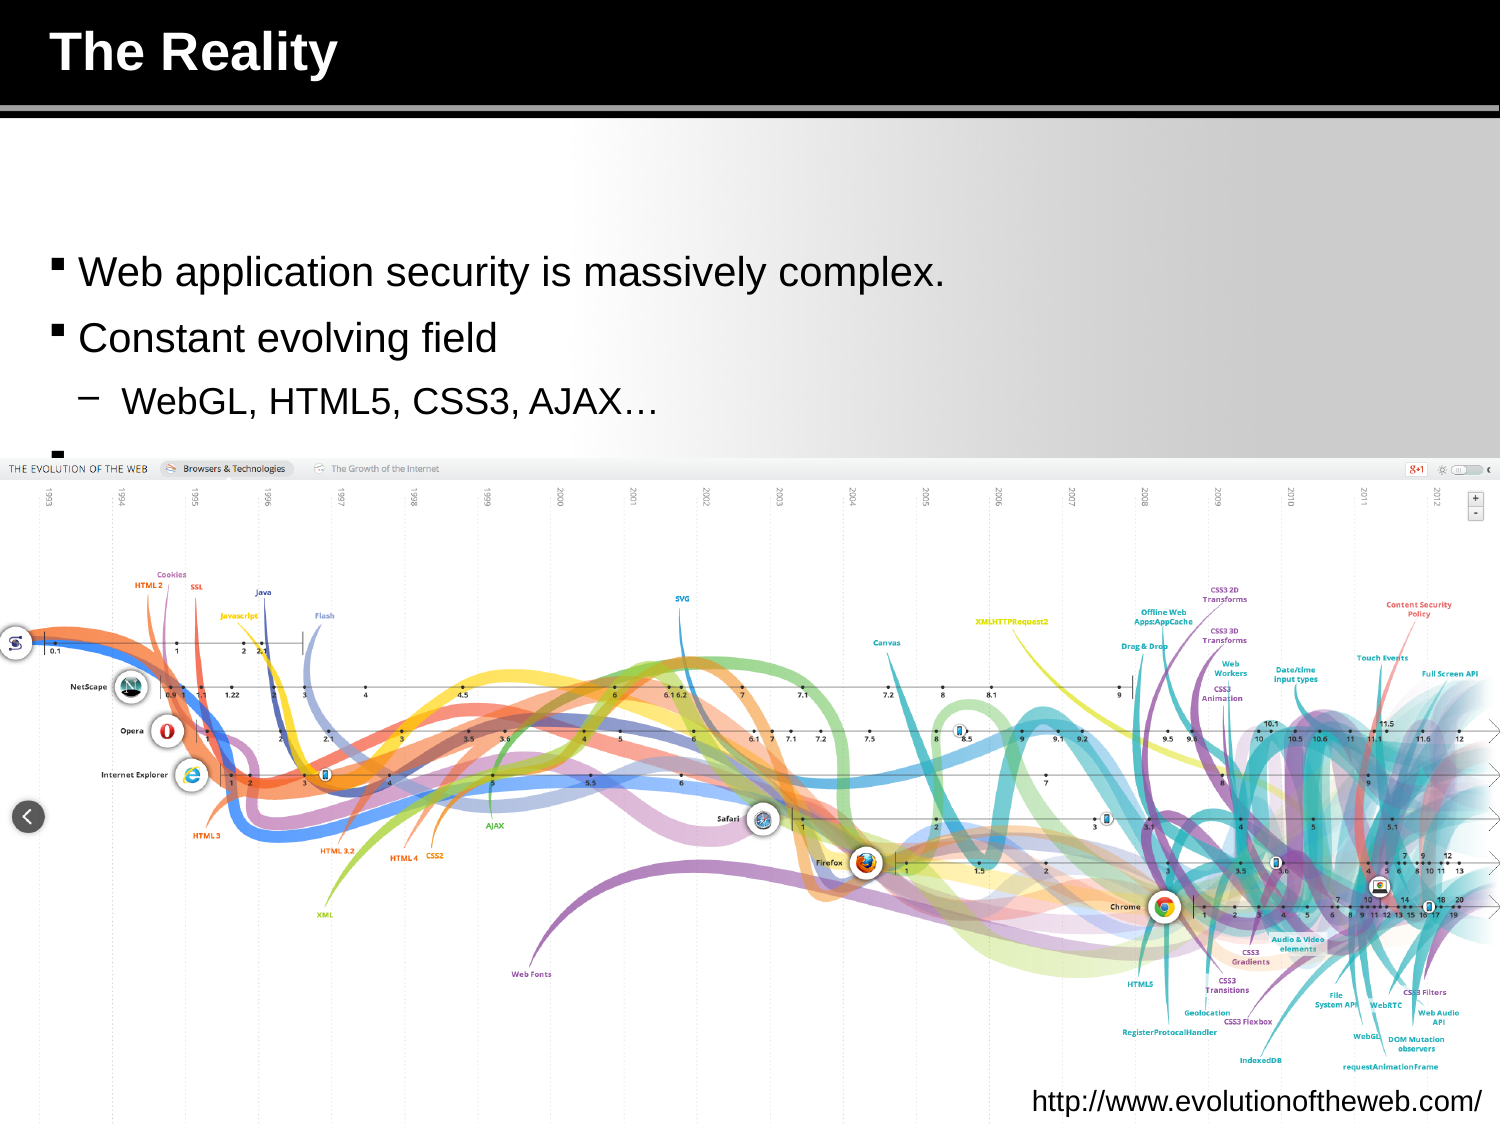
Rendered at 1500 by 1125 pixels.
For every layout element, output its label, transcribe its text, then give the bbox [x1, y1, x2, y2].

title The Reality [49, 16, 1447, 123]
list Web application security is massively complex. Constant evolving field WebGL, HTML5, CSS3, AJAX… . [48, 244, 1447, 456]
picture [0, 0, 1500, 1125]
